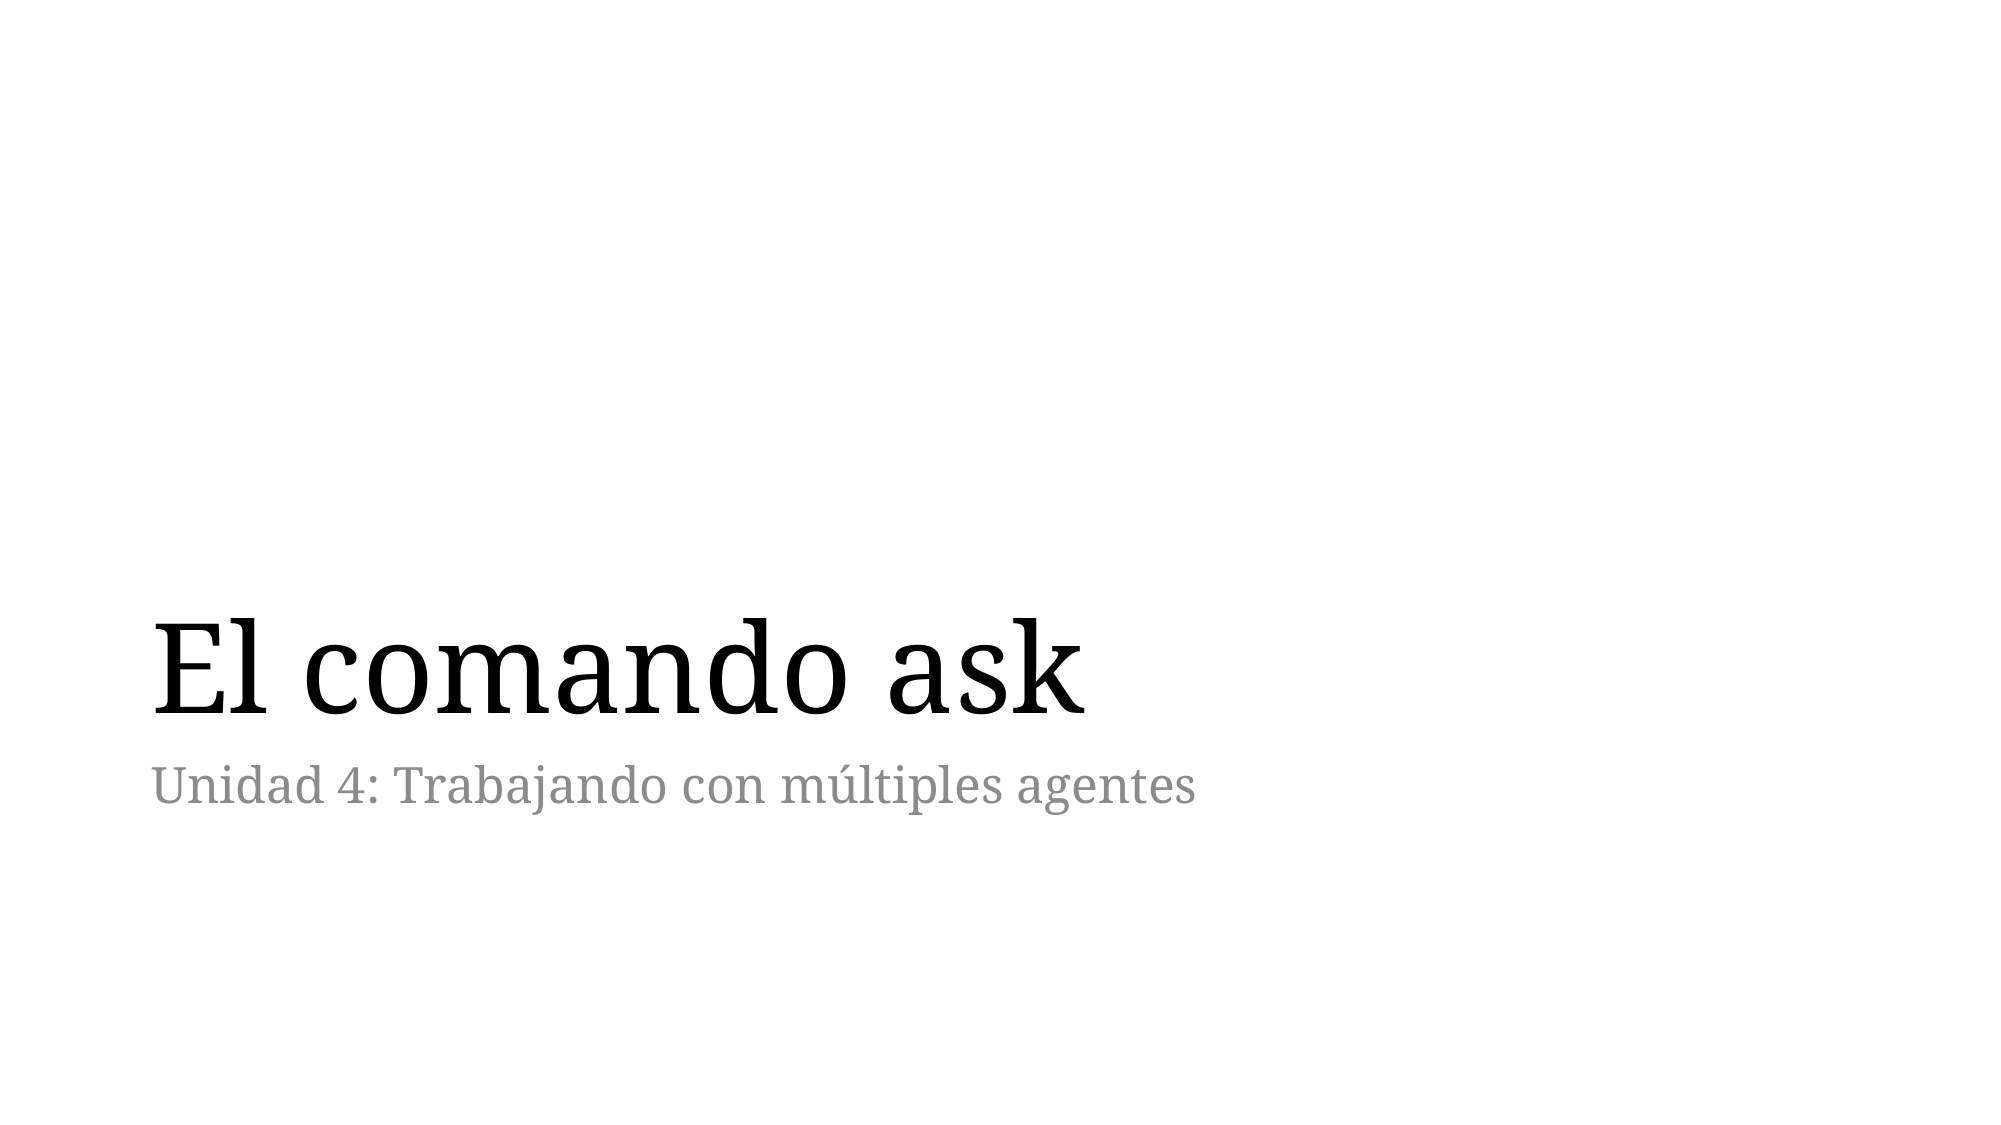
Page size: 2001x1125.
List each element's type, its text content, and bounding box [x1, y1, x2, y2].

list Unidad 4: Trabajando con múltiples agentes [136, 752, 1862, 999]
title El comando ask [136, 280, 1862, 749]
